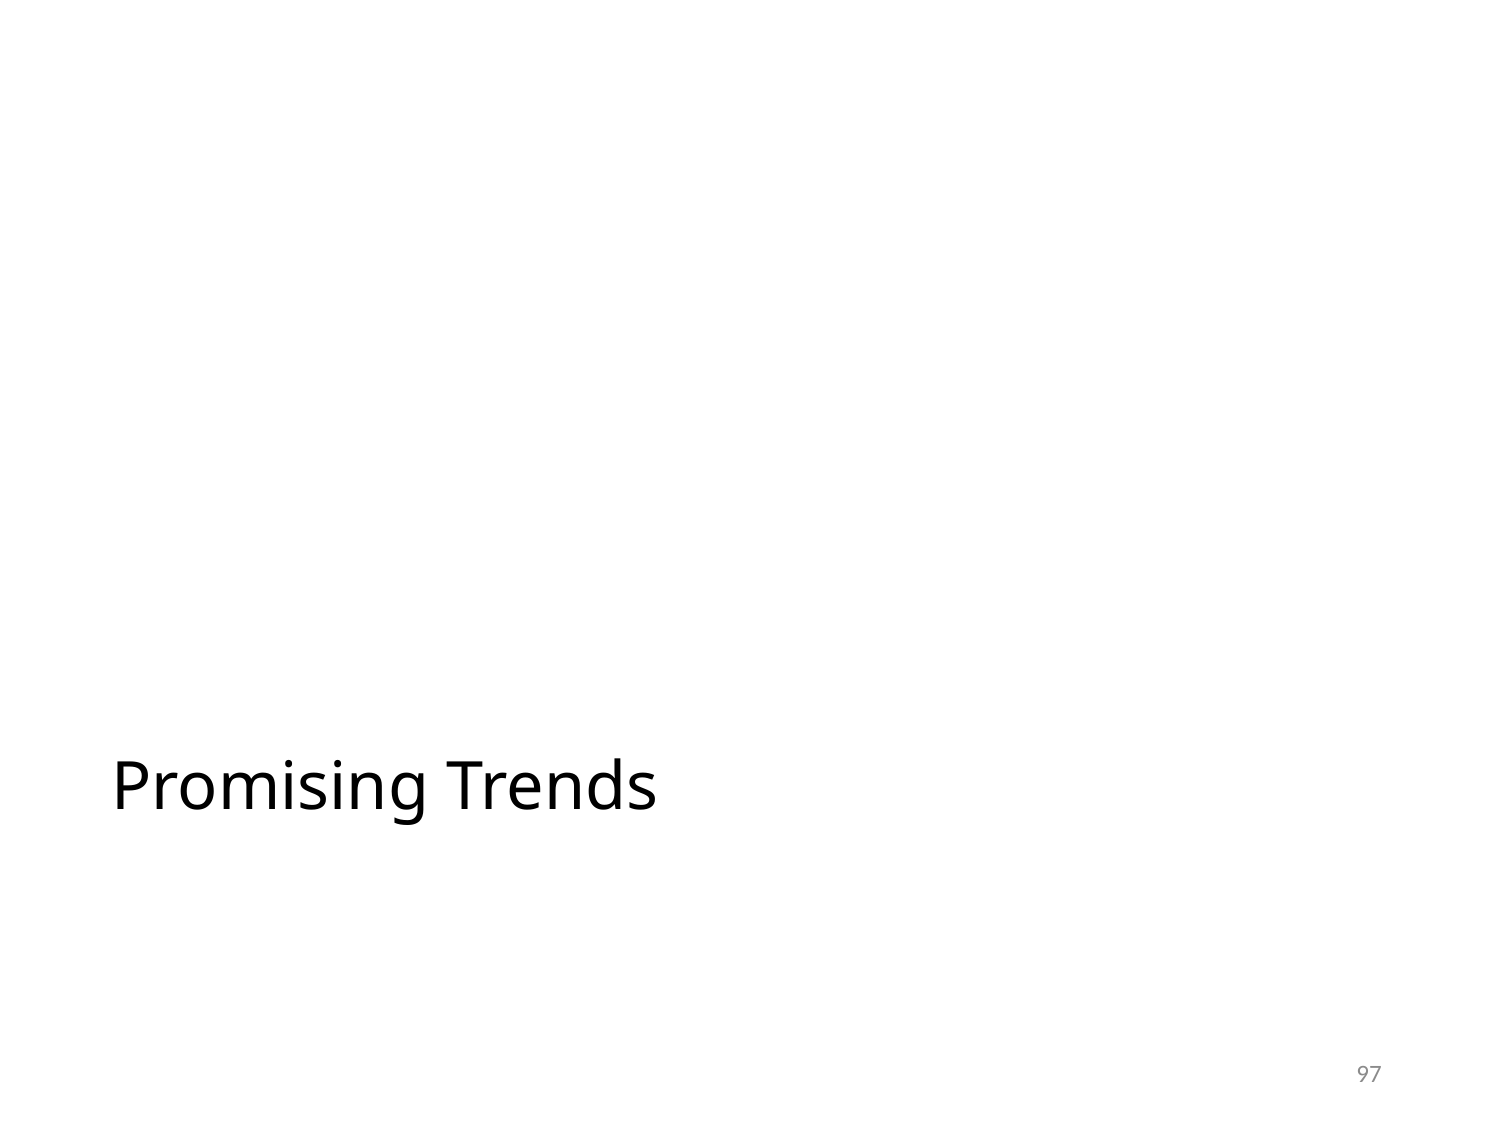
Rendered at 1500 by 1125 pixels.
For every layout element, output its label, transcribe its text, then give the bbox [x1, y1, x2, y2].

text_box Promising Trends [96, 735, 674, 831]
slide_number 97 [1059, 1042, 1397, 1103]
